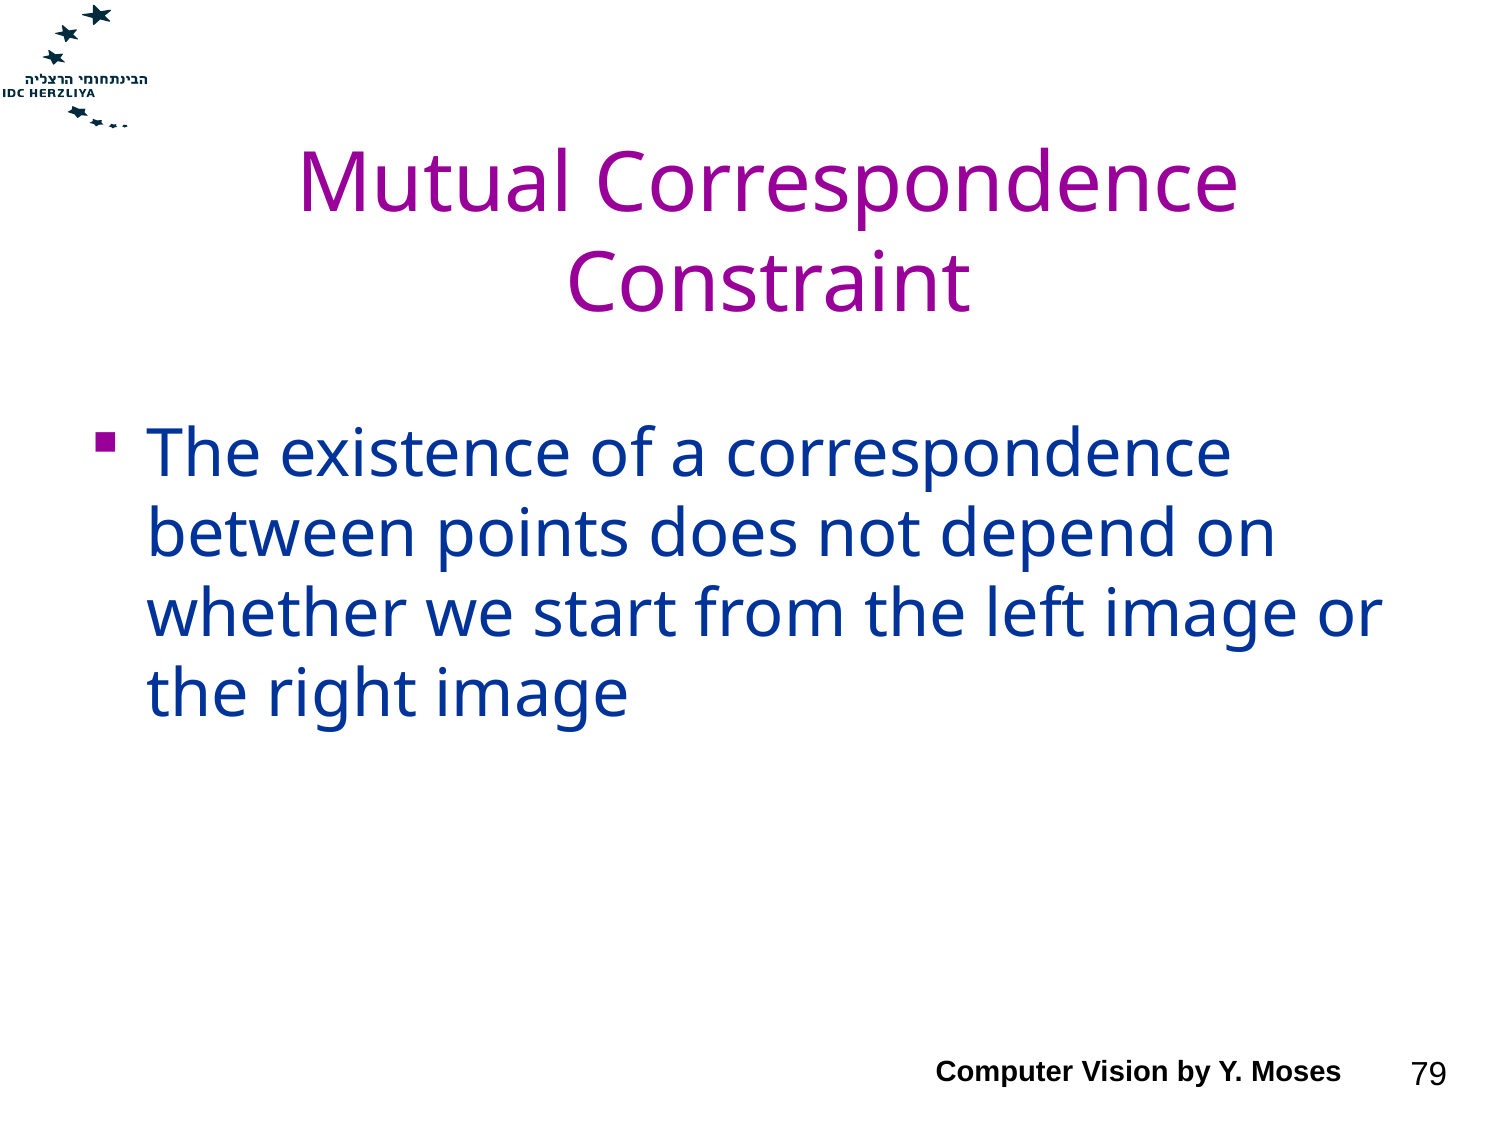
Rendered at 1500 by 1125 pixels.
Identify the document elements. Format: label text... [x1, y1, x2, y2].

picture [0, 0, 150, 134]
slide_number 79 [1149, 1024, 1463, 1101]
footer Computer Vision by Y. Moses [901, 1019, 1377, 1096]
title Mutual Correspondence Constraint [131, 148, 1407, 309]
list The existence of a correspondence between points does not depend on whether we start from the left image or the right image [74, 309, 1417, 994]
